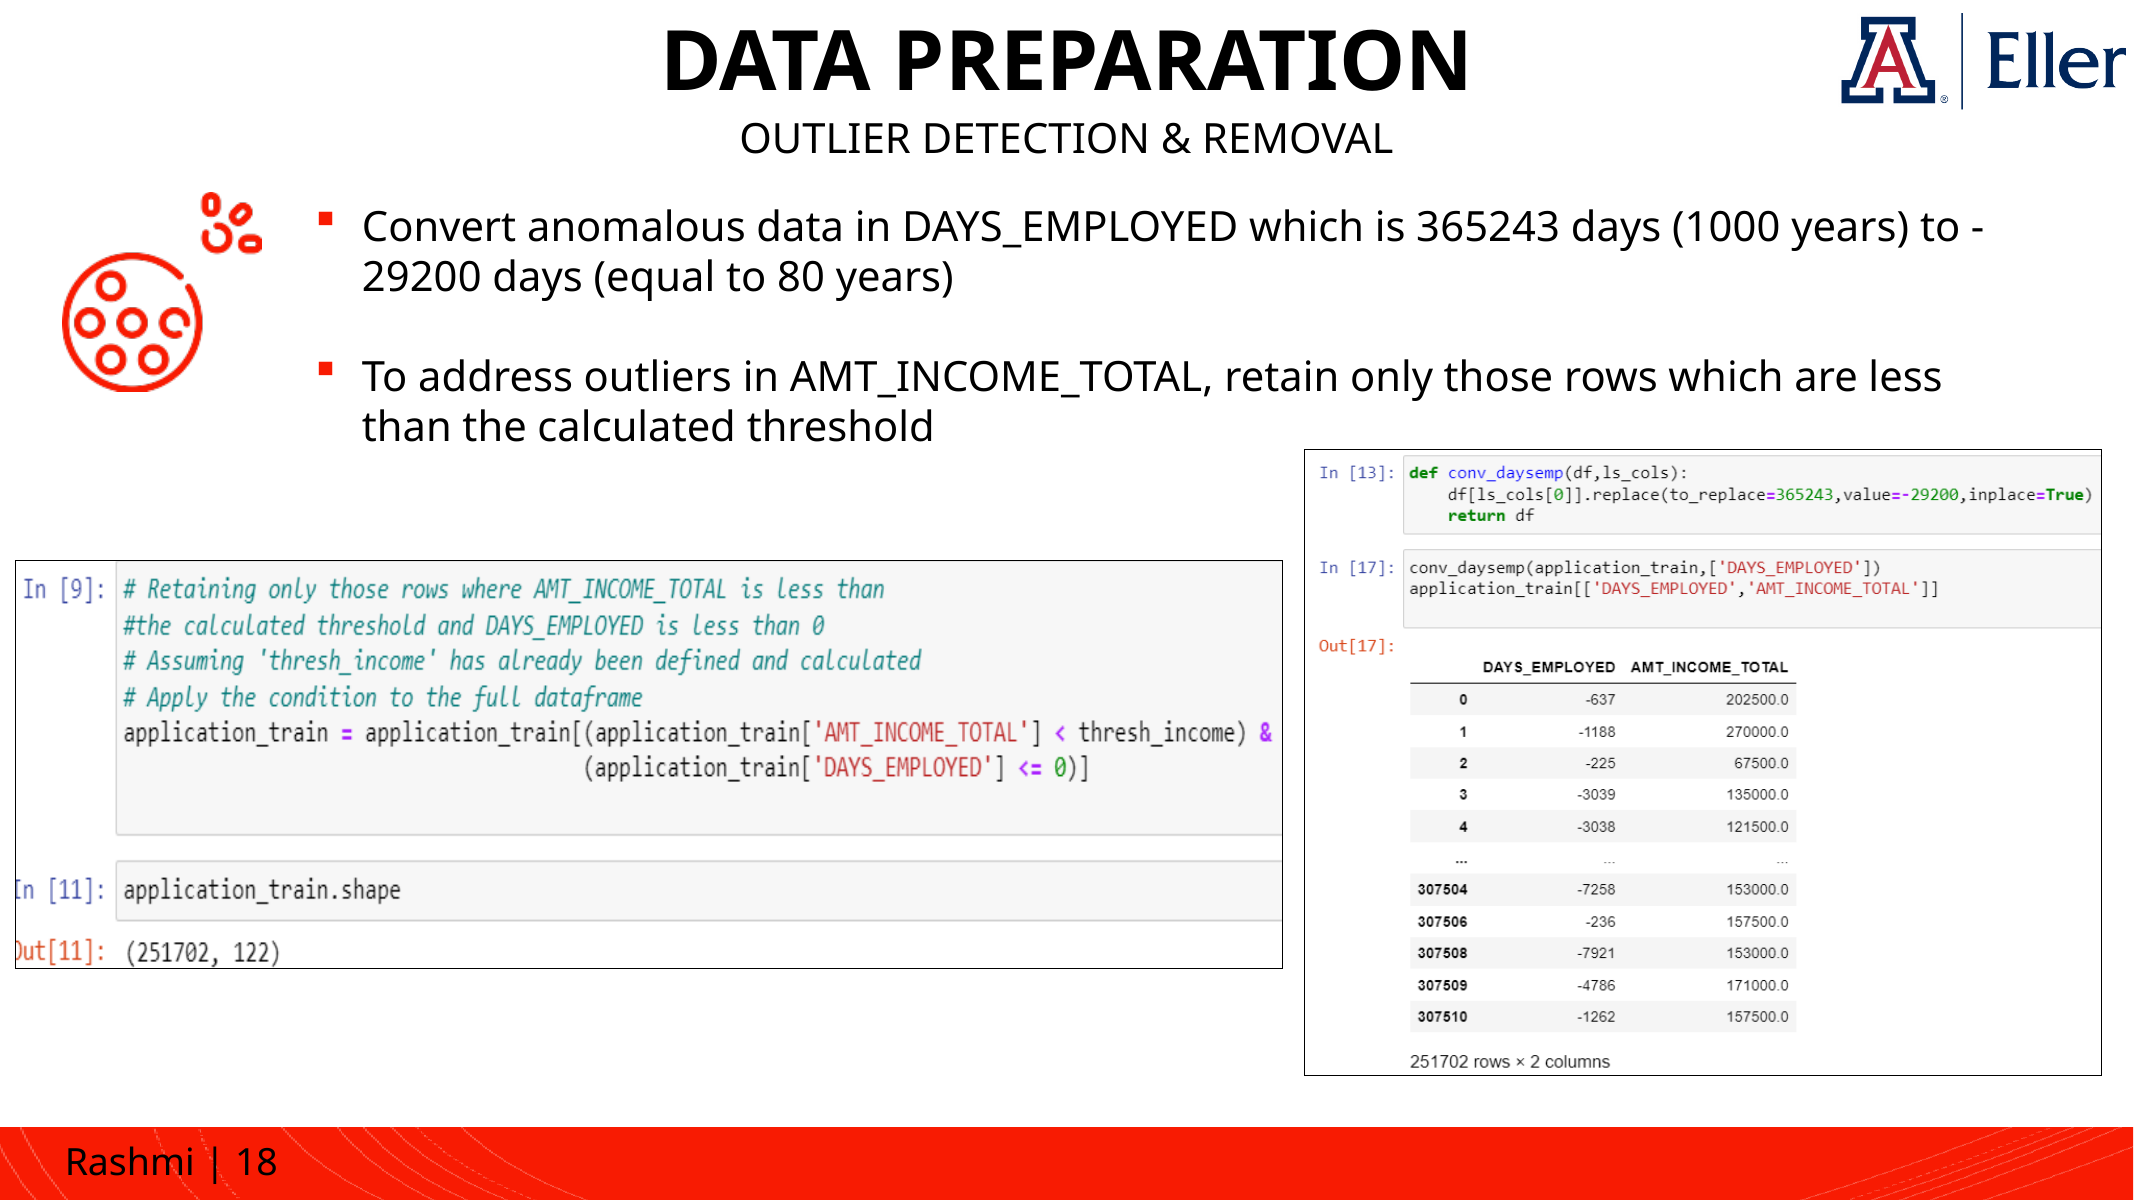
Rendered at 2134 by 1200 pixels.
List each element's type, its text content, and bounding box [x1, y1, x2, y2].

picture [0, 1124, 2134, 1200]
picture [15, 560, 1283, 970]
text_box OUTLIER DETECTION & REMOVAL [633, 104, 1500, 169]
text_box Convert anomalous data in DAYS_EMPLOYED which is 365243 days (1000 years) to -29200 days (equal to 80 years) To address outliers in AMT_INCOME_TOTAL, retain only those rows which are less than the calculated threshold [300, 192, 2056, 458]
picture [61, 192, 262, 393]
picture [1802, 0, 2134, 141]
picture [1303, 449, 2102, 1077]
text_box DATA PREPARATION [521, 0, 1613, 115]
